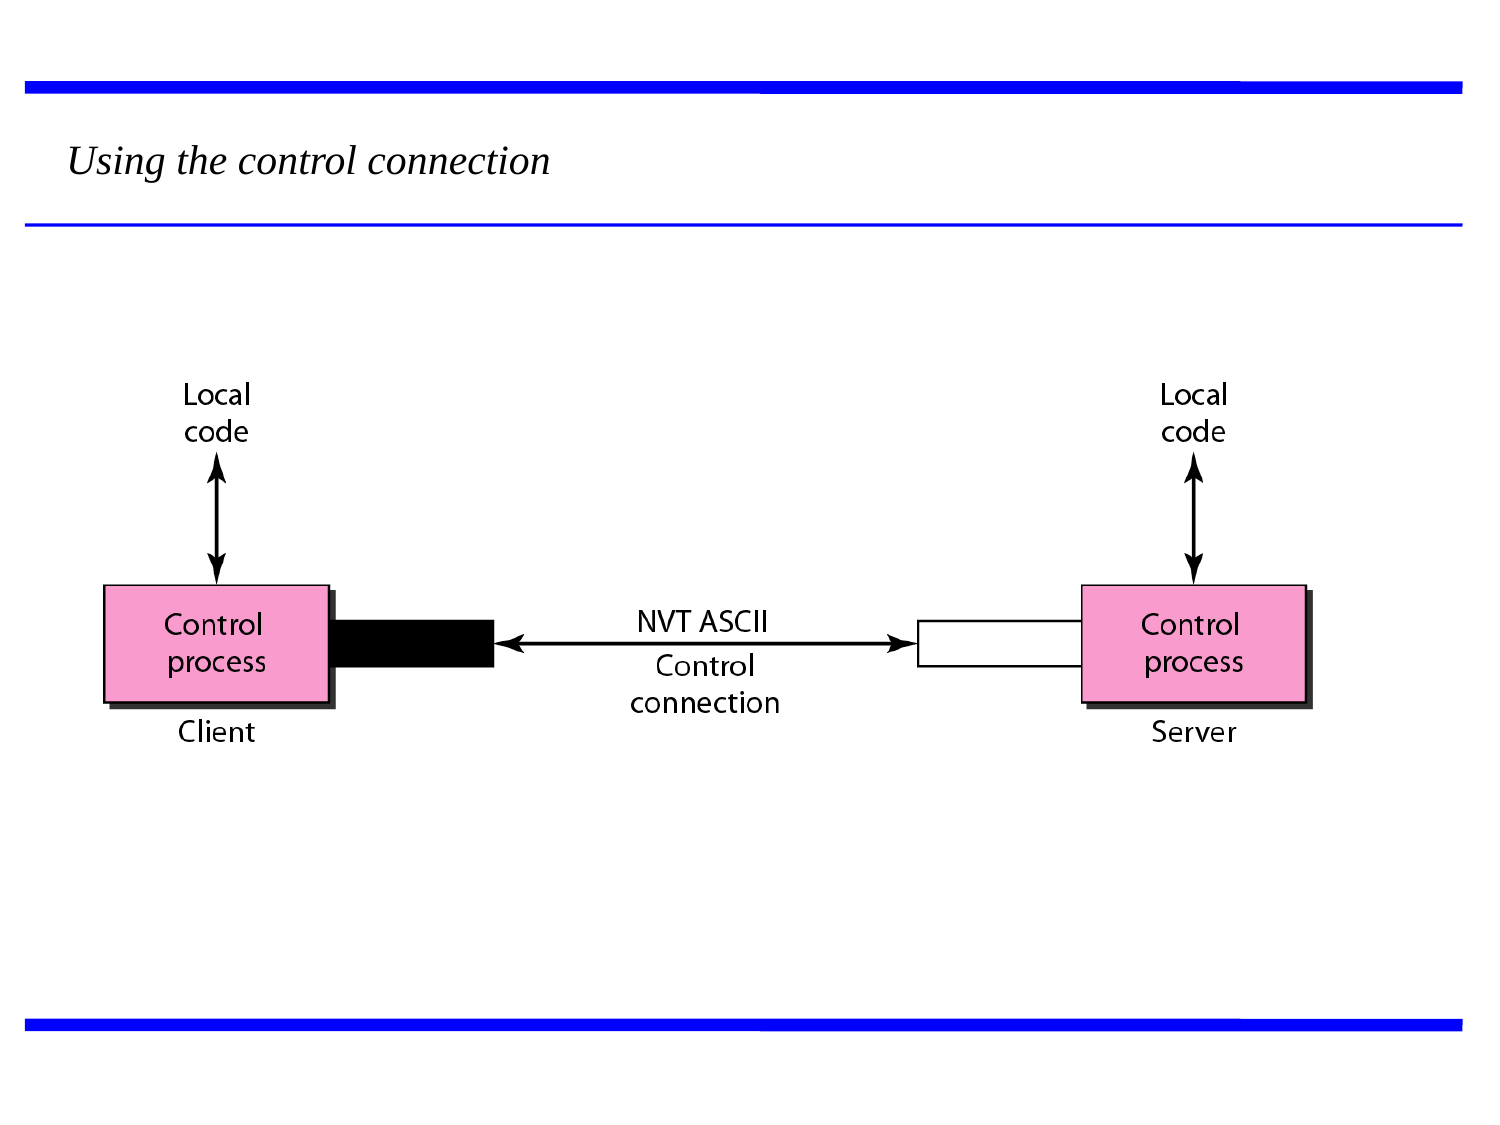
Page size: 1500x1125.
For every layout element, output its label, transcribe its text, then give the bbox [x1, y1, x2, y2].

picture [103, 377, 1313, 751]
text_box Using the control connection [51, 125, 567, 190]
